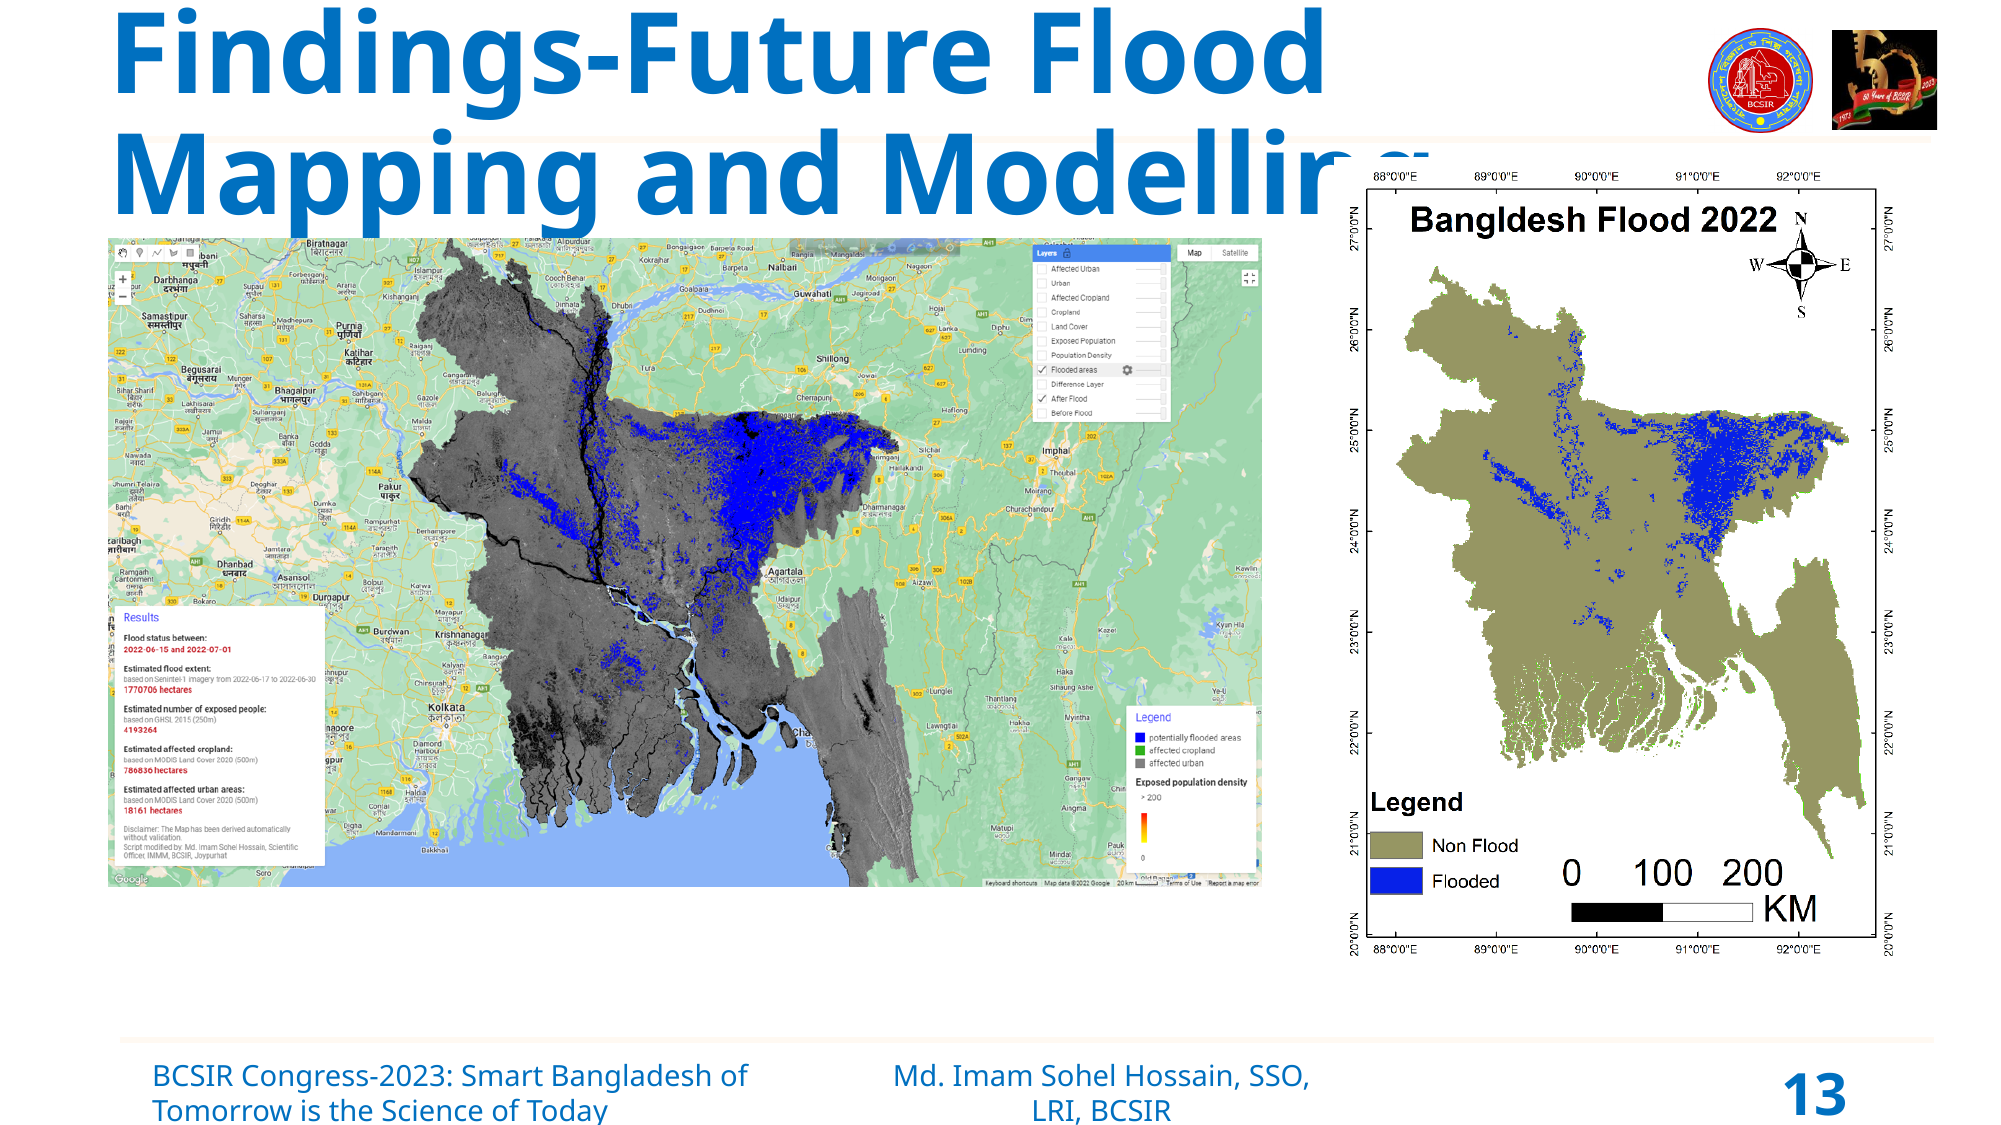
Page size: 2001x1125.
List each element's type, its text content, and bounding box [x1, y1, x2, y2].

title Findings-Future Flood Mapping and Modelling [93, 57, 1819, 177]
picture [108, 238, 1262, 887]
slide_number 13 [1412, 1049, 1863, 1110]
picture [1832, 30, 1938, 130]
picture [1708, 28, 1813, 57]
picture [1334, 157, 1908, 968]
